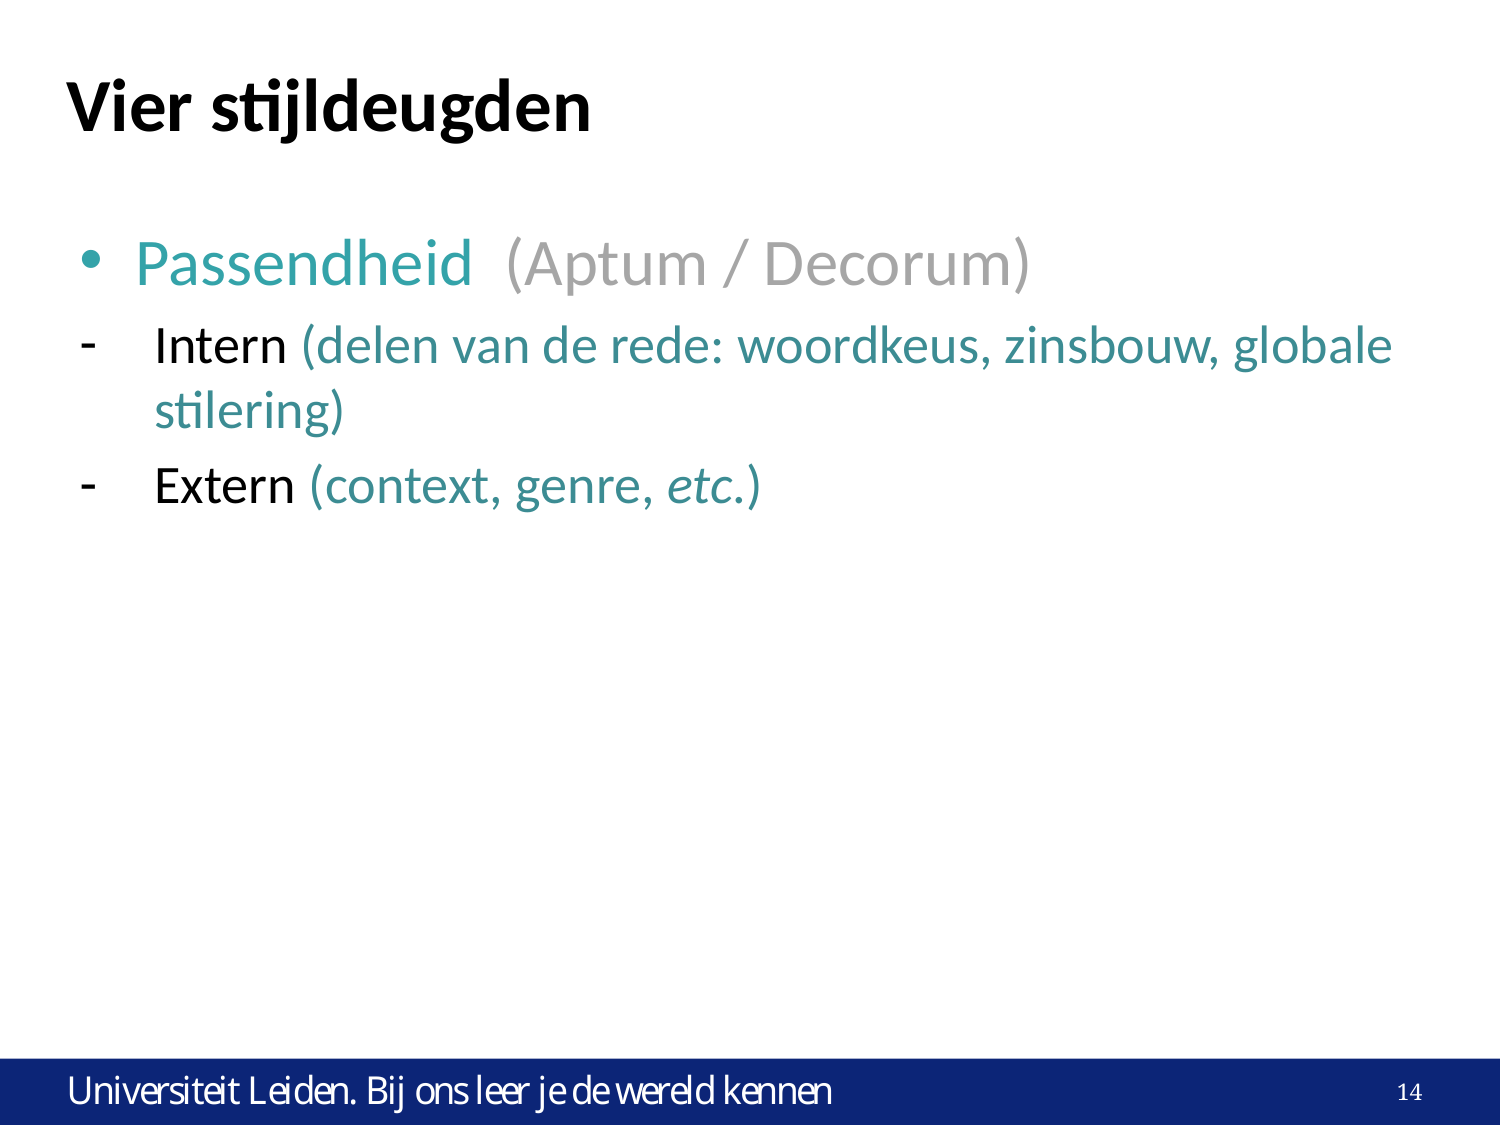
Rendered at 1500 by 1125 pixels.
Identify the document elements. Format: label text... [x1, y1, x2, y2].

text_box Passendheid (Aptum / Decorum) Intern (delen van de rede: woordkeus, zinsbouw, globale stilering) Extern (context, genre, etc.) [64, 196, 1422, 929]
title Vier stijldeugden [66, 66, 1434, 138]
